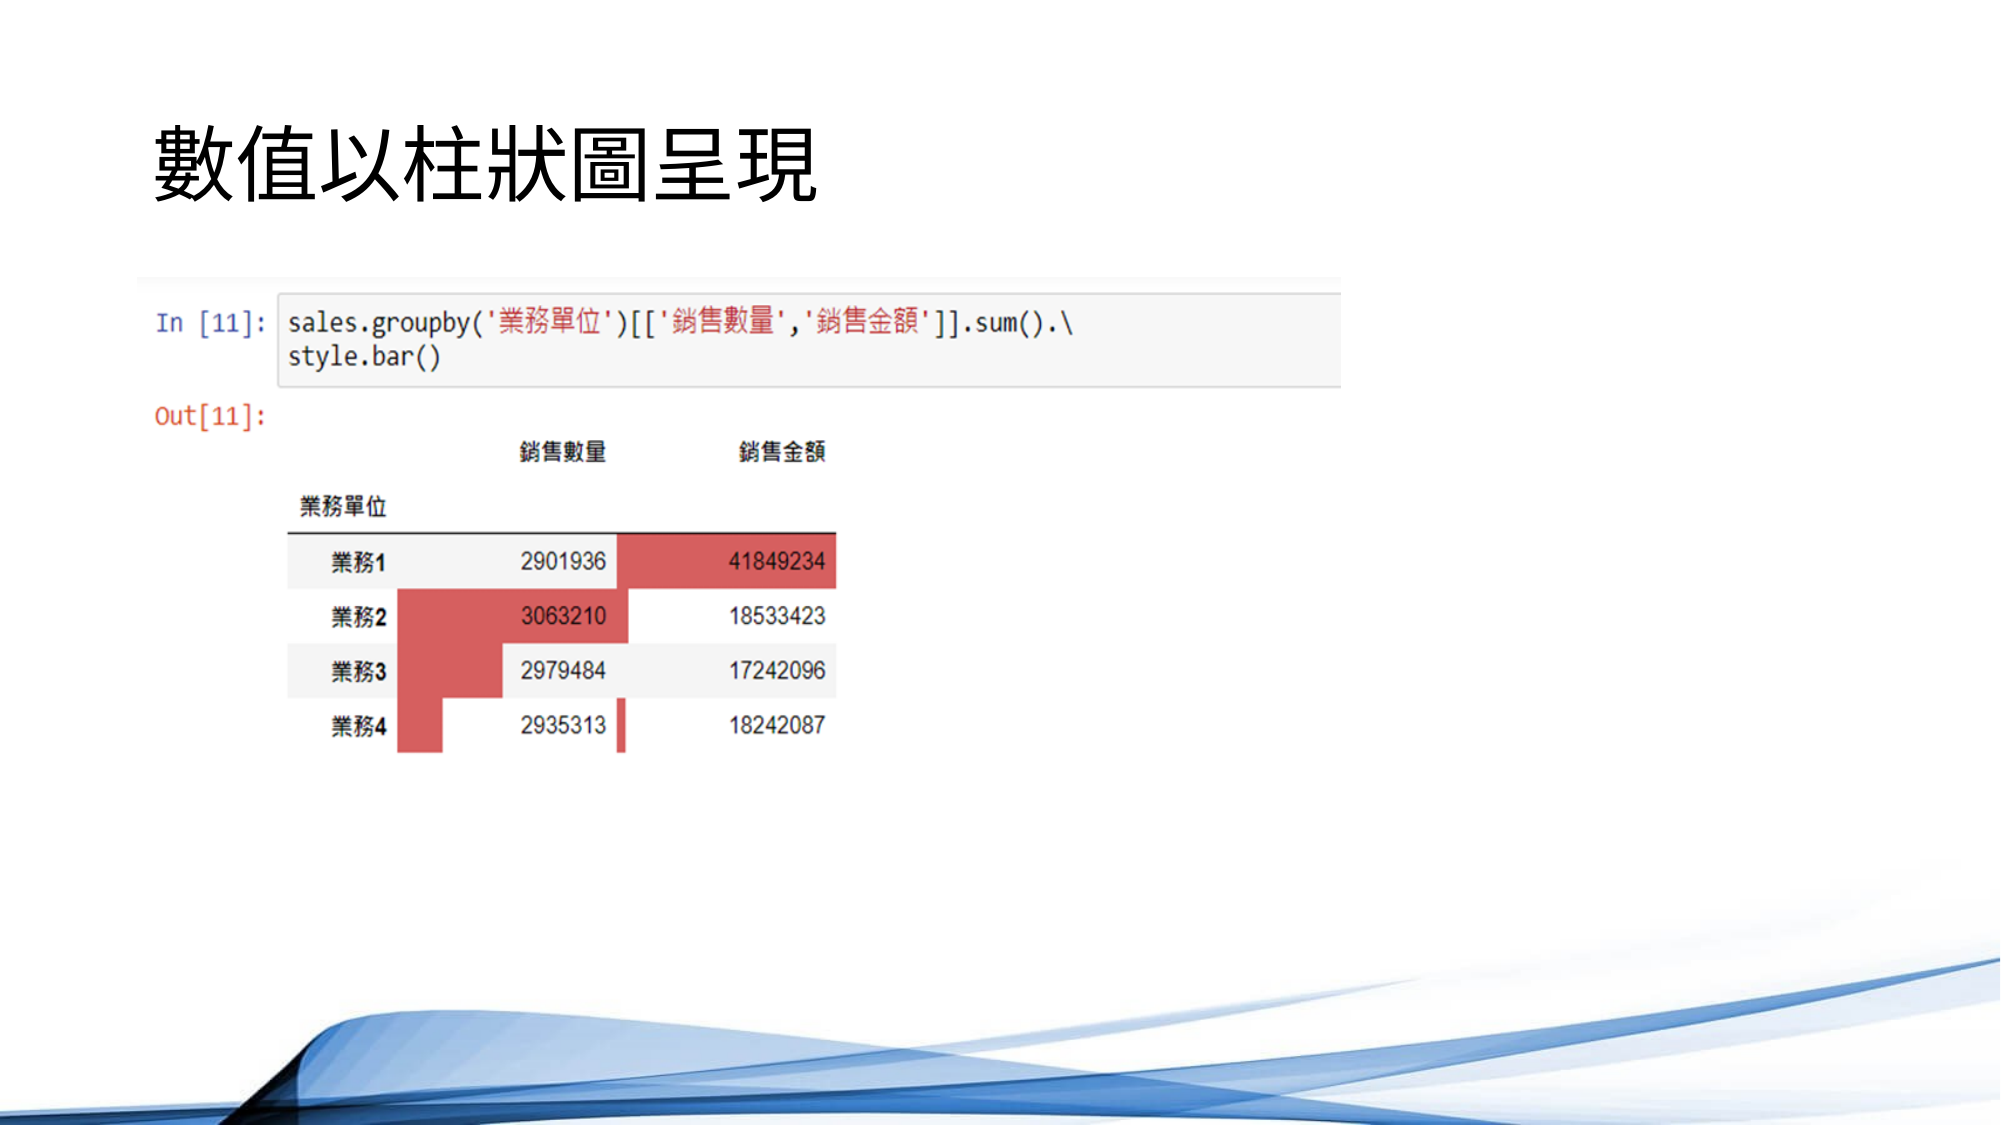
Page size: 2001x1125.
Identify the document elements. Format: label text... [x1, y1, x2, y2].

title 數值以柱狀圖呈現 [137, 59, 1863, 278]
picture [0, 0, 2001, 1125]
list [137, 277, 1341, 785]
